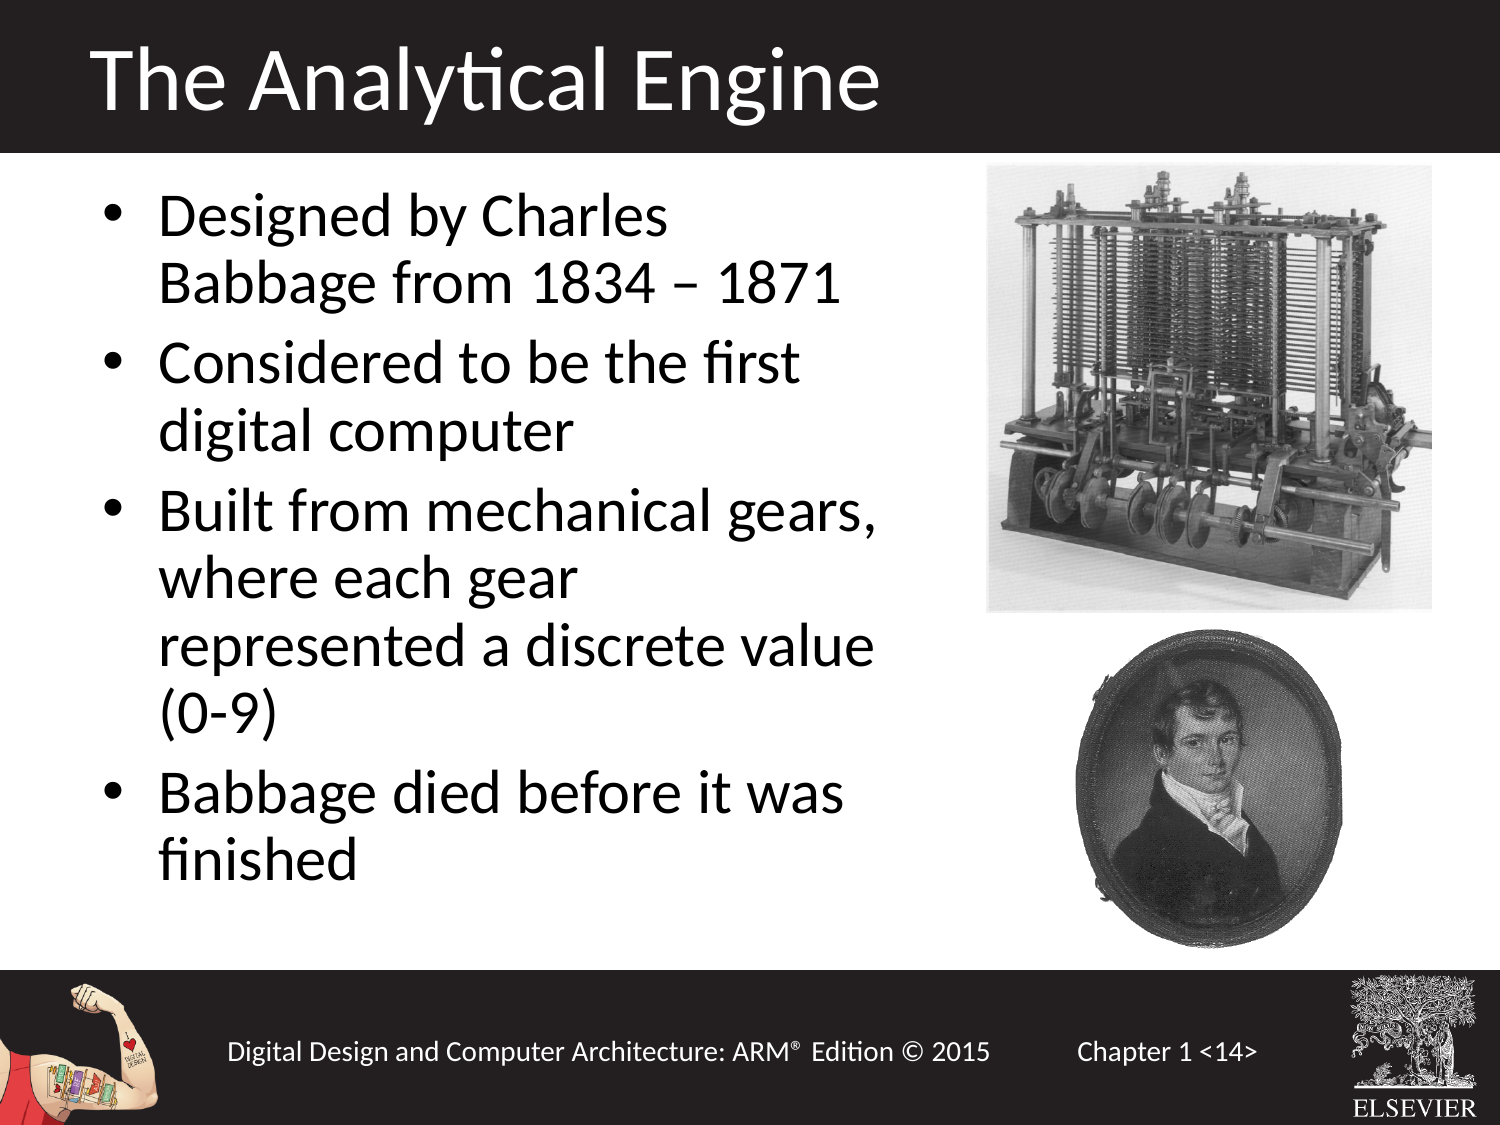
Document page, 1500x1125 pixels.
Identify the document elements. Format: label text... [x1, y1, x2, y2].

picture [0, 979, 163, 1125]
text_box The Analytical Engine [75, 11, 1375, 136]
picture [1350, 974, 1477, 1117]
picture [1071, 626, 1348, 951]
picture [986, 162, 1432, 613]
list Designed by Charles Babbage from 1834 – 1871 Considered to be the first digital computer Built from mechanical gears, where each gear represented a discrete value (0-9) Babbage died before it was finished [87, 174, 900, 988]
